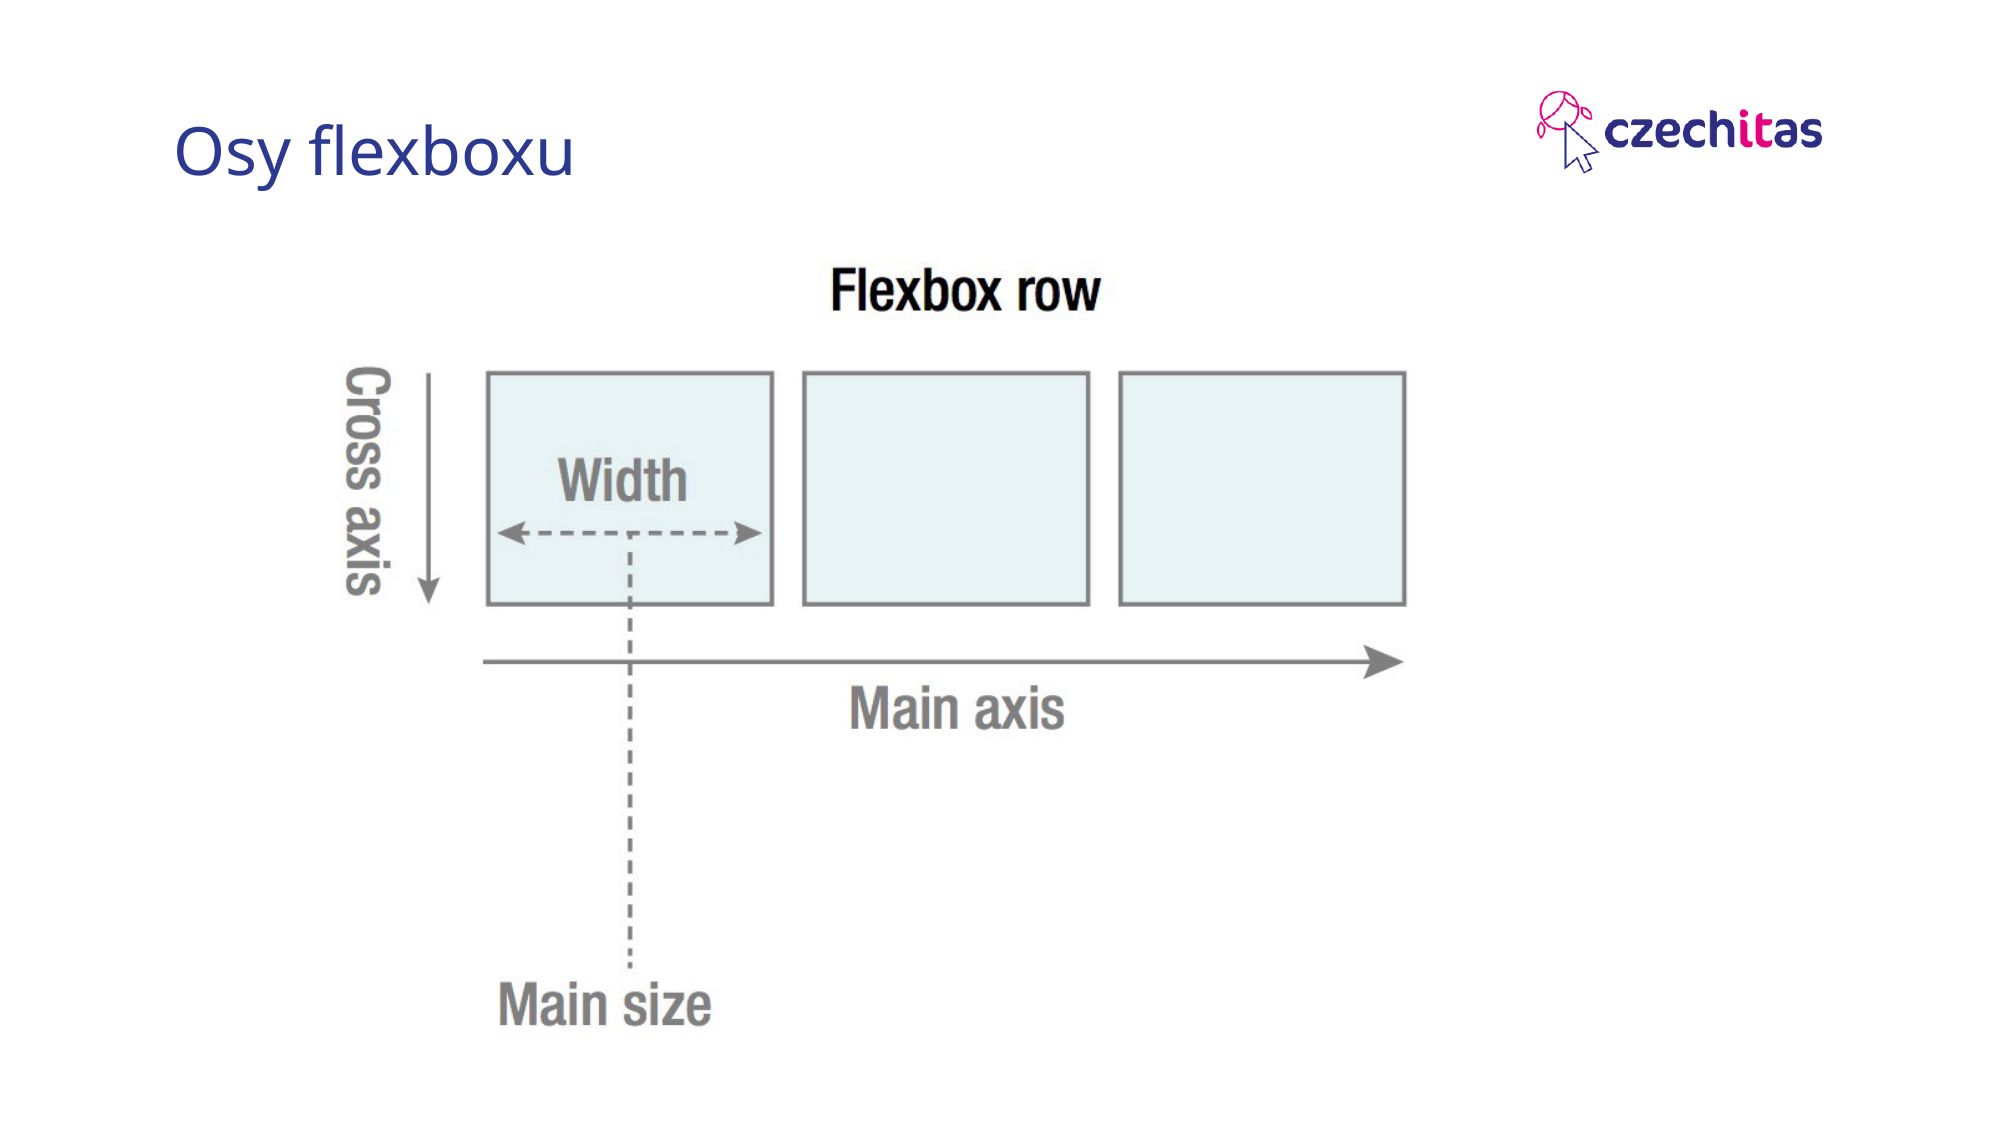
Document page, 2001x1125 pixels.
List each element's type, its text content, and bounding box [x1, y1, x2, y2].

title Osy flexboxu [158, 86, 1524, 222]
picture [0, 0, 2001, 1125]
